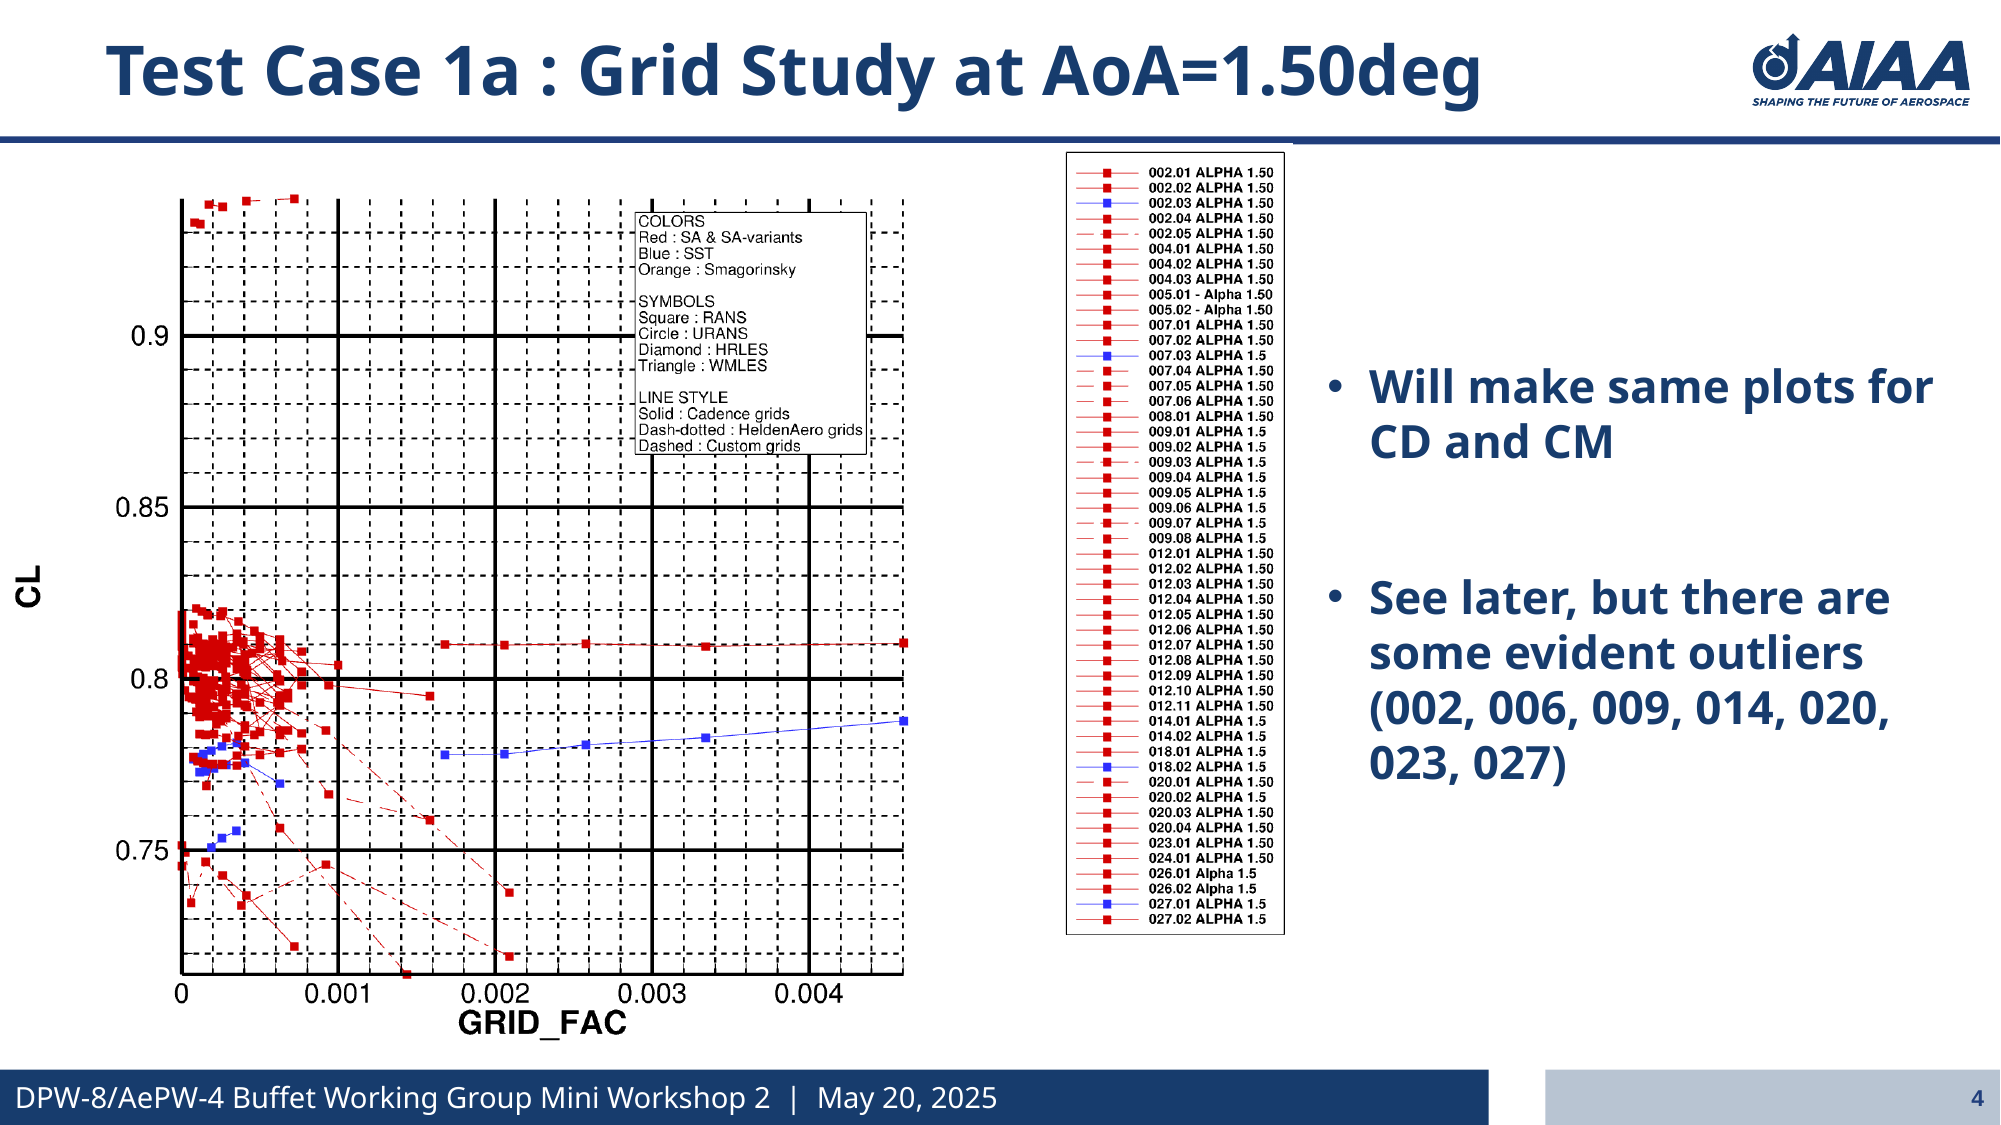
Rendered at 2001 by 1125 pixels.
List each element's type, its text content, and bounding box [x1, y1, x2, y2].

title Test Case 1a : Grid Study at AoA=1.50deg [90, 21, 1910, 118]
text_box Will make same plots for CD and CM See later, but there are some evident outliers (002, 006, 009, 014, 020, 023, 027) [1312, 350, 1978, 891]
picture [1910, 33, 1970, 106]
picture [0, 142, 1294, 1067]
